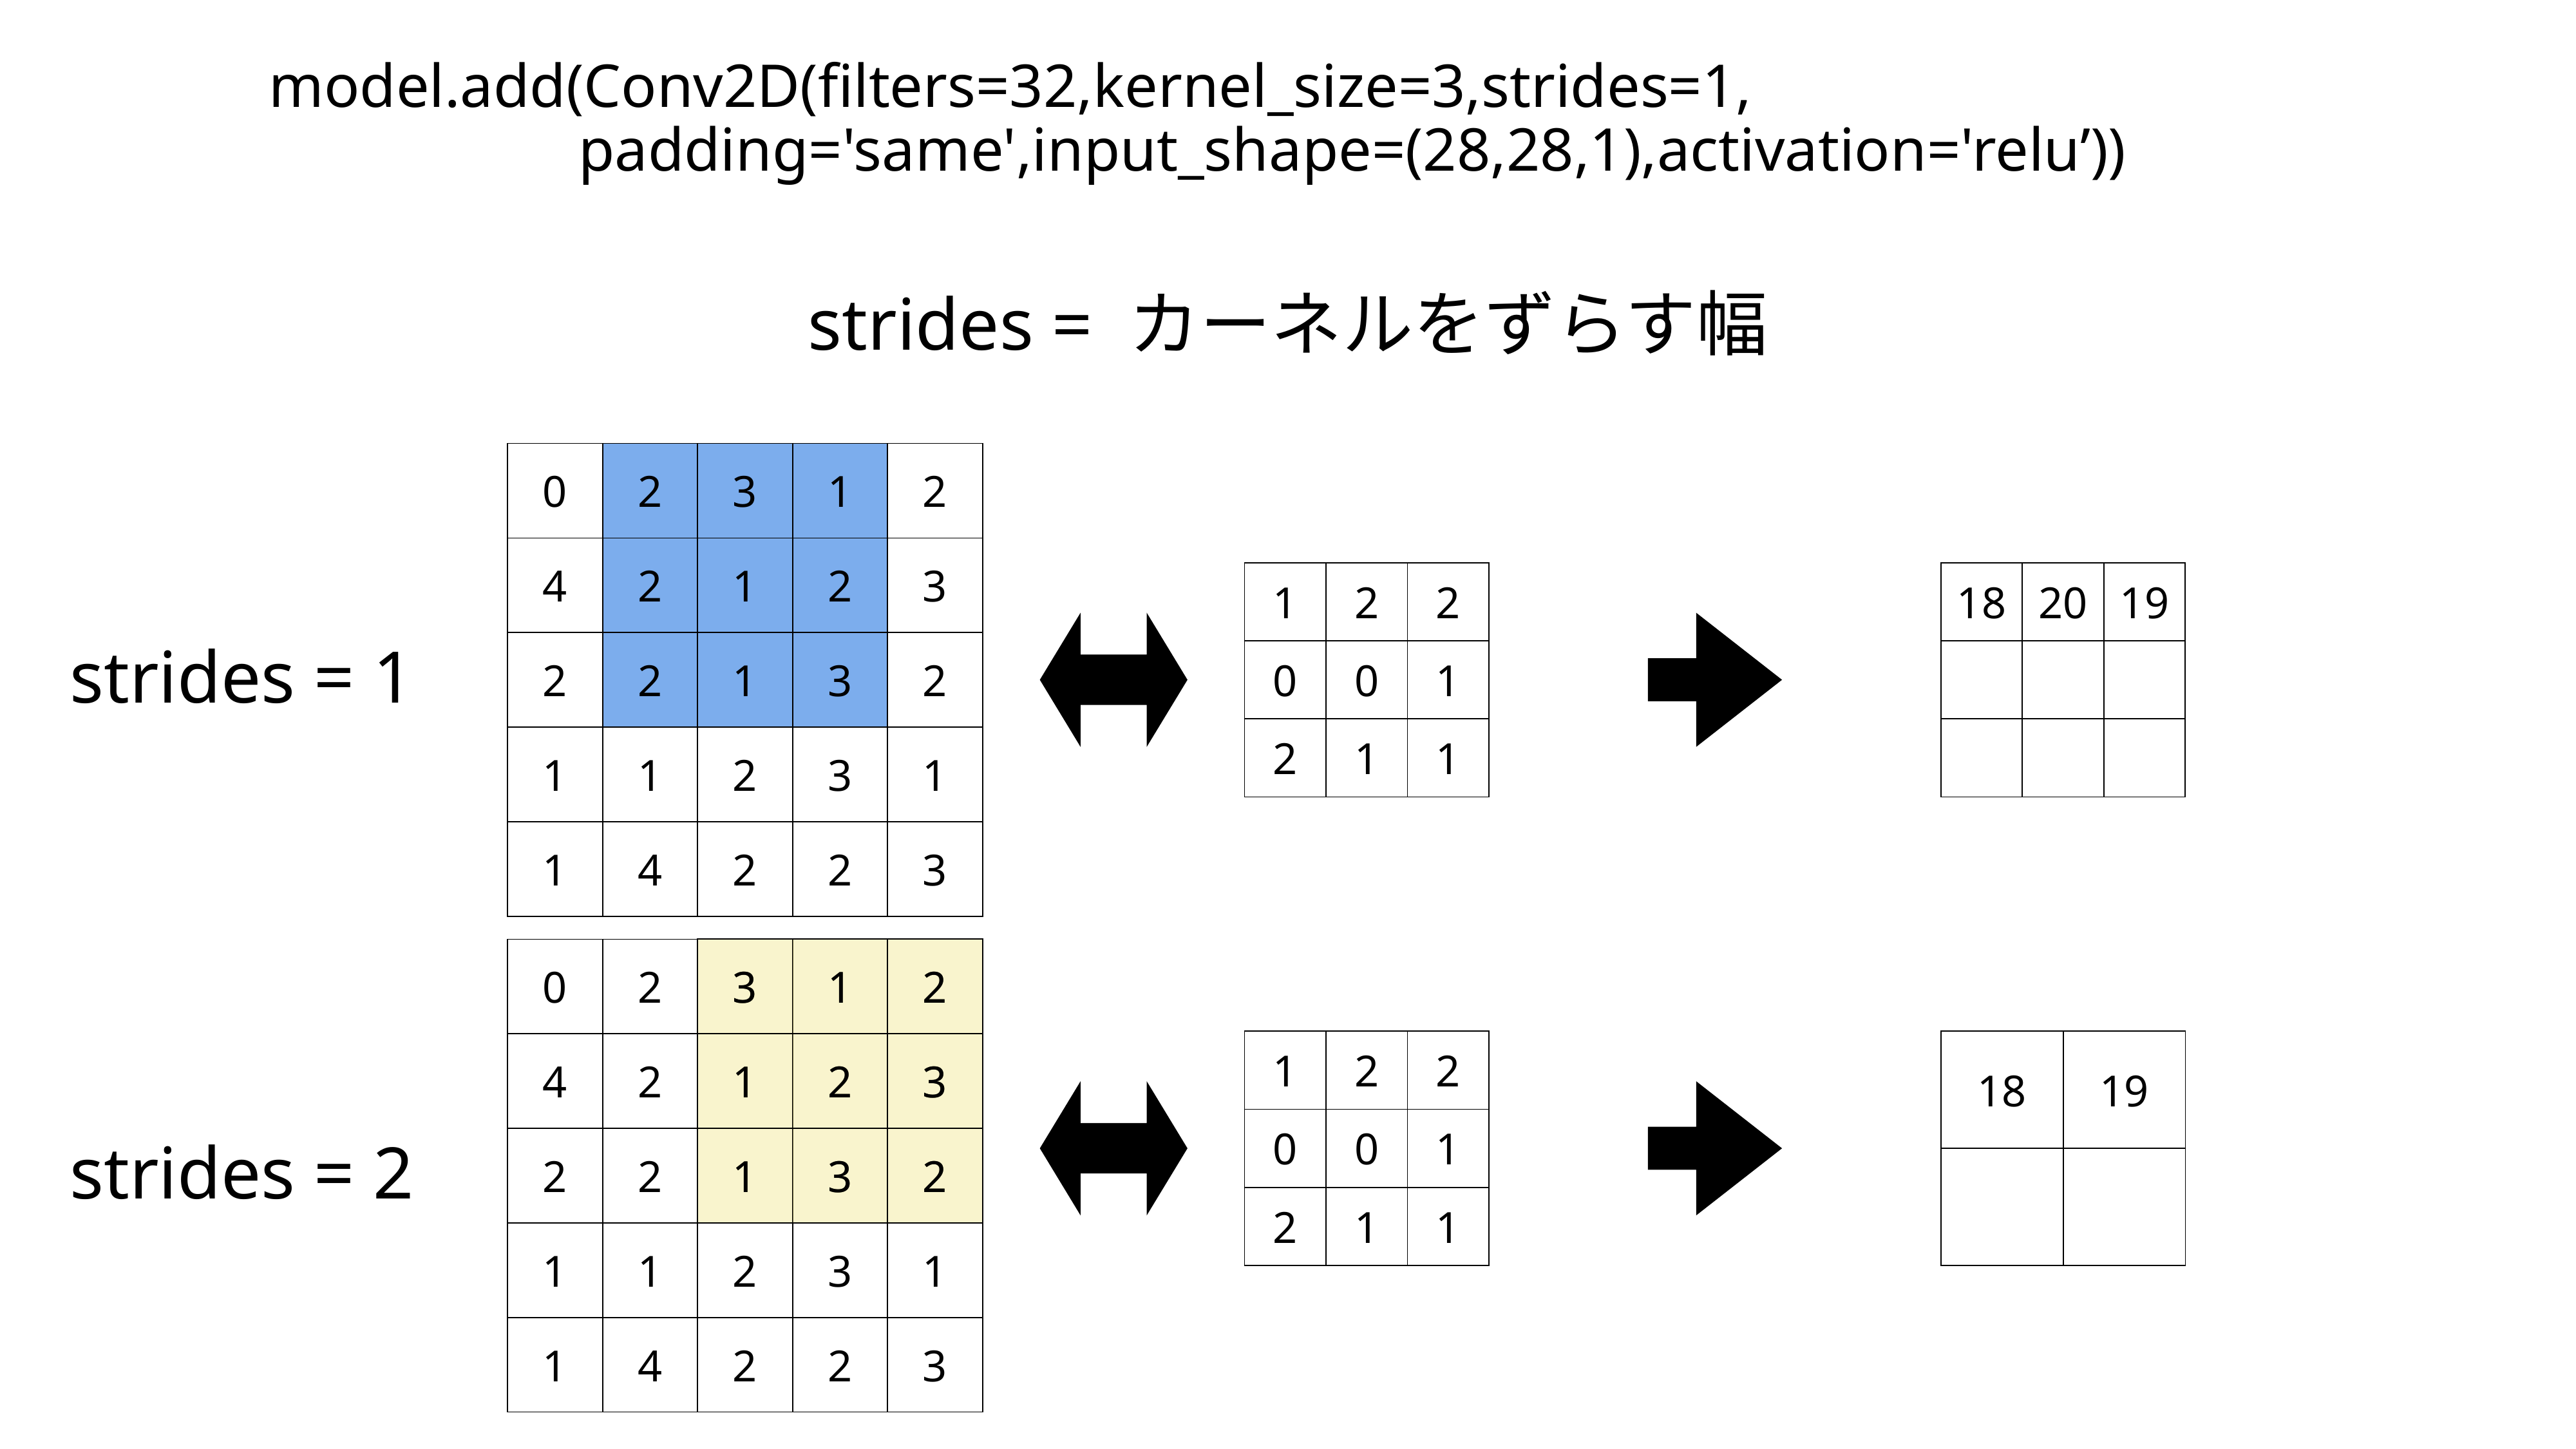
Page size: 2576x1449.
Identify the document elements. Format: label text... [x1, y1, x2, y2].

table_header 1 [1245, 1032, 1325, 1109]
table_header 2 [1327, 1032, 1407, 1109]
table_cell 2 [793, 822, 887, 916]
table_header 2 [603, 444, 697, 538]
table_cell 2 [888, 1129, 982, 1222]
table_header 2 [888, 444, 982, 538]
table_cell 2 [698, 1224, 792, 1317]
table_cell [2105, 641, 2184, 718]
table_cell [2105, 719, 2184, 797]
table_header 2 [888, 940, 982, 1033]
table_cell 2 [1245, 719, 1325, 797]
table_cell 0 [1327, 641, 1407, 718]
table_cell 2 [1245, 1188, 1325, 1265]
table_cell 2 [793, 1318, 887, 1412]
table_cell 2 [603, 538, 697, 632]
table_cell 1 [1408, 1188, 1488, 1265]
table_cell [2064, 1149, 2185, 1265]
text_box [1039, 1081, 1188, 1216]
table_cell 3 [888, 822, 982, 916]
table_header 2 [1327, 564, 1407, 640]
table_header 1 [793, 444, 887, 538]
table_cell 2 [793, 538, 887, 632]
table_header 18 [1942, 1032, 2063, 1148]
table_header 1 [793, 940, 887, 1033]
text_box strides = 1 [64, 636, 420, 724]
table_cell 4 [603, 822, 697, 916]
table_cell 0 [1327, 1110, 1407, 1187]
table_header 18 [1942, 564, 2022, 640]
table_cell 1 [1327, 719, 1407, 797]
table_cell 2 [508, 1129, 602, 1222]
table_header 0 [508, 444, 602, 538]
table_cell 3 [793, 633, 887, 726]
table_cell 1 [1408, 1110, 1488, 1187]
table_cell 0 [1245, 641, 1325, 718]
table_cell 2 [698, 822, 792, 916]
table_cell 1 [508, 822, 602, 916]
table_cell 2 [603, 1129, 697, 1222]
table_cell [1942, 641, 2022, 718]
text_box model.add(Conv2D(filters=32,kernel_size=3,strides=1, padding='same',input_shape=(28,28,1),activation='relu’)) [259, 52, 2298, 189]
table_cell 2 [508, 633, 602, 726]
table_cell 2 [793, 1034, 887, 1128]
table_cell 1 [888, 1224, 982, 1317]
table_cell 1 [1408, 719, 1488, 797]
text_box [1039, 612, 1188, 747]
table_cell [2023, 641, 2103, 718]
table_cell 1 [698, 538, 792, 632]
table_cell 1 [888, 728, 982, 821]
table_cell 1 [508, 1224, 602, 1317]
table_header 19 [2105, 564, 2184, 640]
table_header 20 [2023, 564, 2103, 640]
table_cell 3 [888, 1034, 982, 1128]
table_header 19 [2064, 1032, 2185, 1148]
table_header 3 [698, 444, 792, 538]
table_header 2 [1408, 564, 1488, 640]
table_cell 2 [888, 633, 982, 726]
table_header 2 [603, 940, 697, 1033]
table_cell 1 [508, 1318, 602, 1412]
table_cell 1 [603, 728, 697, 821]
table_cell 2 [698, 728, 792, 821]
table_cell 3 [793, 1224, 887, 1317]
text_box strides = カーネルをずらす幅 [802, 283, 1774, 371]
table_cell 1 [1408, 641, 1488, 718]
table_cell 2 [603, 1034, 697, 1128]
table_header 1 [1245, 564, 1325, 640]
table_cell 1 [603, 1224, 697, 1317]
table_cell 0 [1245, 1110, 1325, 1187]
table_cell 1 [698, 1129, 792, 1222]
table_cell 4 [508, 538, 602, 632]
table_header 2 [1408, 1032, 1488, 1109]
table_cell 3 [888, 1318, 982, 1412]
table_cell 3 [793, 1129, 887, 1222]
table_cell 1 [1327, 1188, 1407, 1265]
table_cell 4 [508, 1034, 602, 1128]
text_box strides = 2 [64, 1132, 420, 1220]
table_cell 2 [603, 633, 697, 726]
table_header 0 [508, 940, 602, 1033]
table_cell [1942, 719, 2022, 797]
table_cell 3 [793, 728, 887, 821]
table_cell [2023, 719, 2103, 797]
text_box [1647, 612, 1783, 747]
table_cell 2 [698, 1318, 792, 1412]
table_cell [1942, 1149, 2063, 1265]
table_cell 4 [603, 1318, 697, 1412]
text_box [1647, 1081, 1783, 1216]
table_header 3 [698, 940, 792, 1033]
table_cell 1 [698, 1034, 792, 1128]
table_cell 1 [698, 633, 792, 726]
table_cell 1 [508, 728, 602, 821]
table_cell 3 [888, 538, 982, 632]
